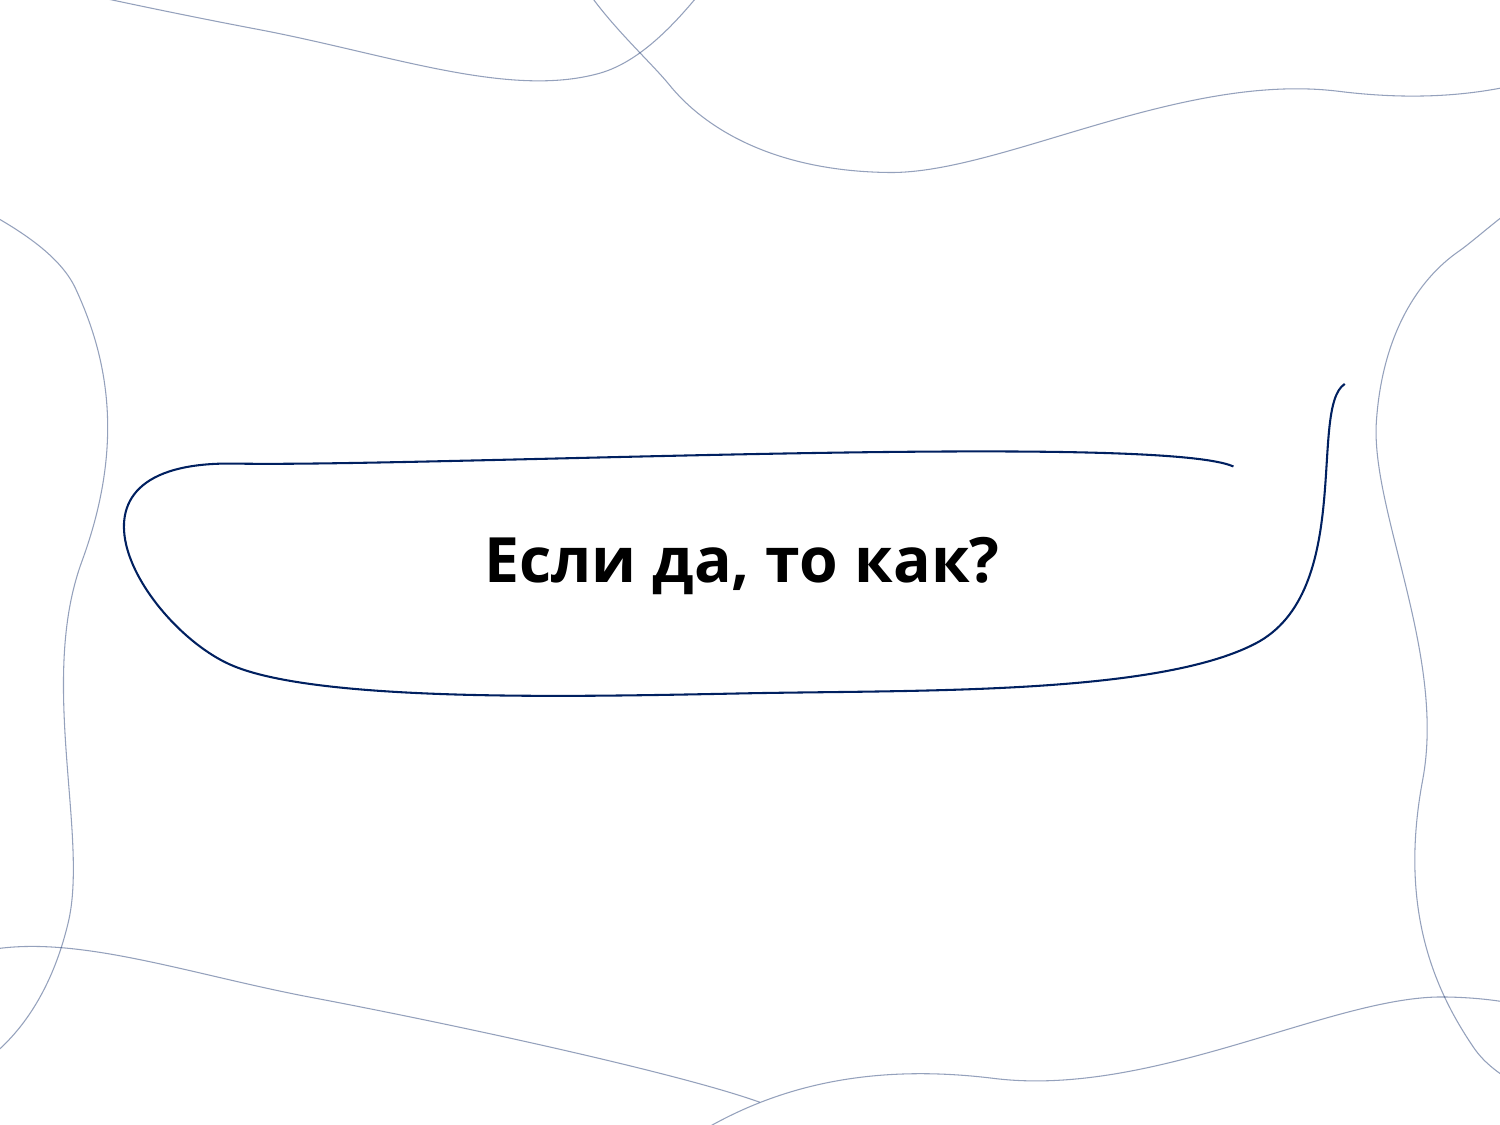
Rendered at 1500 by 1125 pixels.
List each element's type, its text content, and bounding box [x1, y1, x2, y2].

text_box [0, 218, 109, 947]
text_box [0, 945, 760, 1125]
text_box [710, 995, 1500, 1125]
text_box [107, 0, 639, 82]
text_box [122, 383, 1346, 697]
title Если да, то как? [1294, 513, 1330, 612]
text_box [592, 0, 1500, 174]
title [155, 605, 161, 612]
text_box [1375, 217, 1500, 1000]
